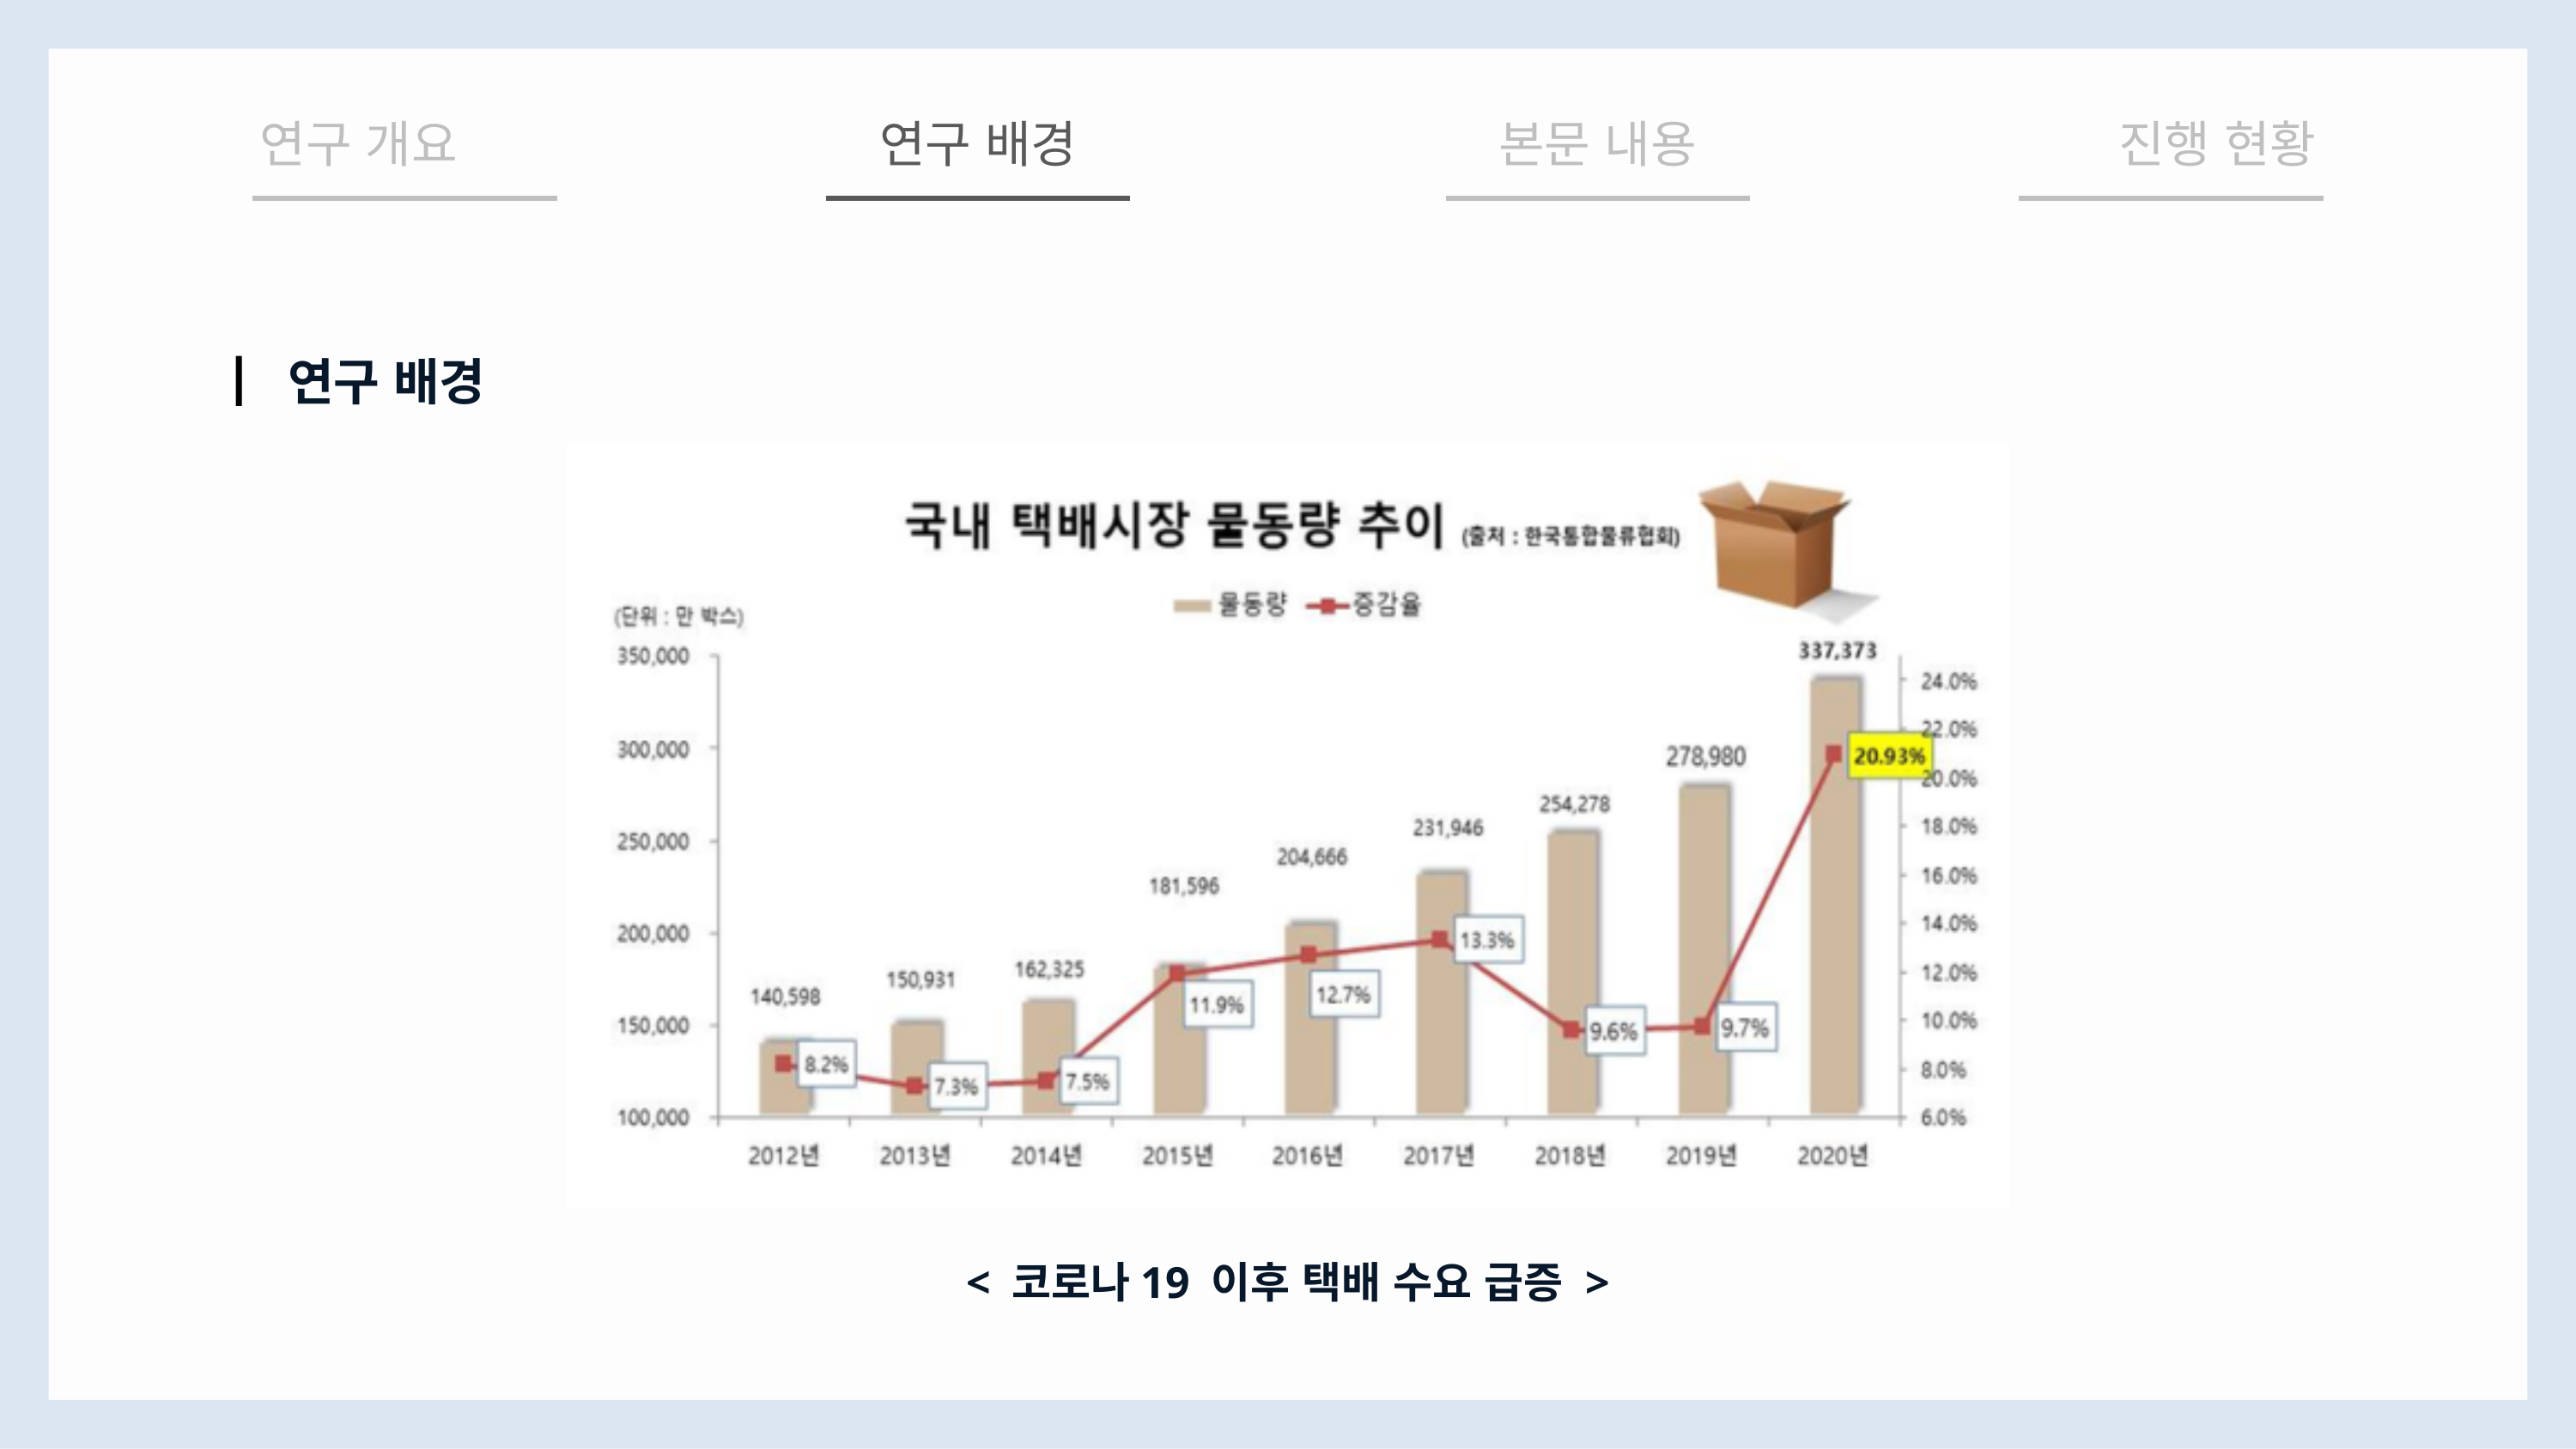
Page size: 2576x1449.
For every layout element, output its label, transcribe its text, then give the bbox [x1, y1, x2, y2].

text_box [0, 0, 2576, 1449]
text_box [142, 106, 2434, 199]
text_box ┃ 연구 배경 [201, 314, 1168, 417]
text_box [565, 445, 2010, 1307]
